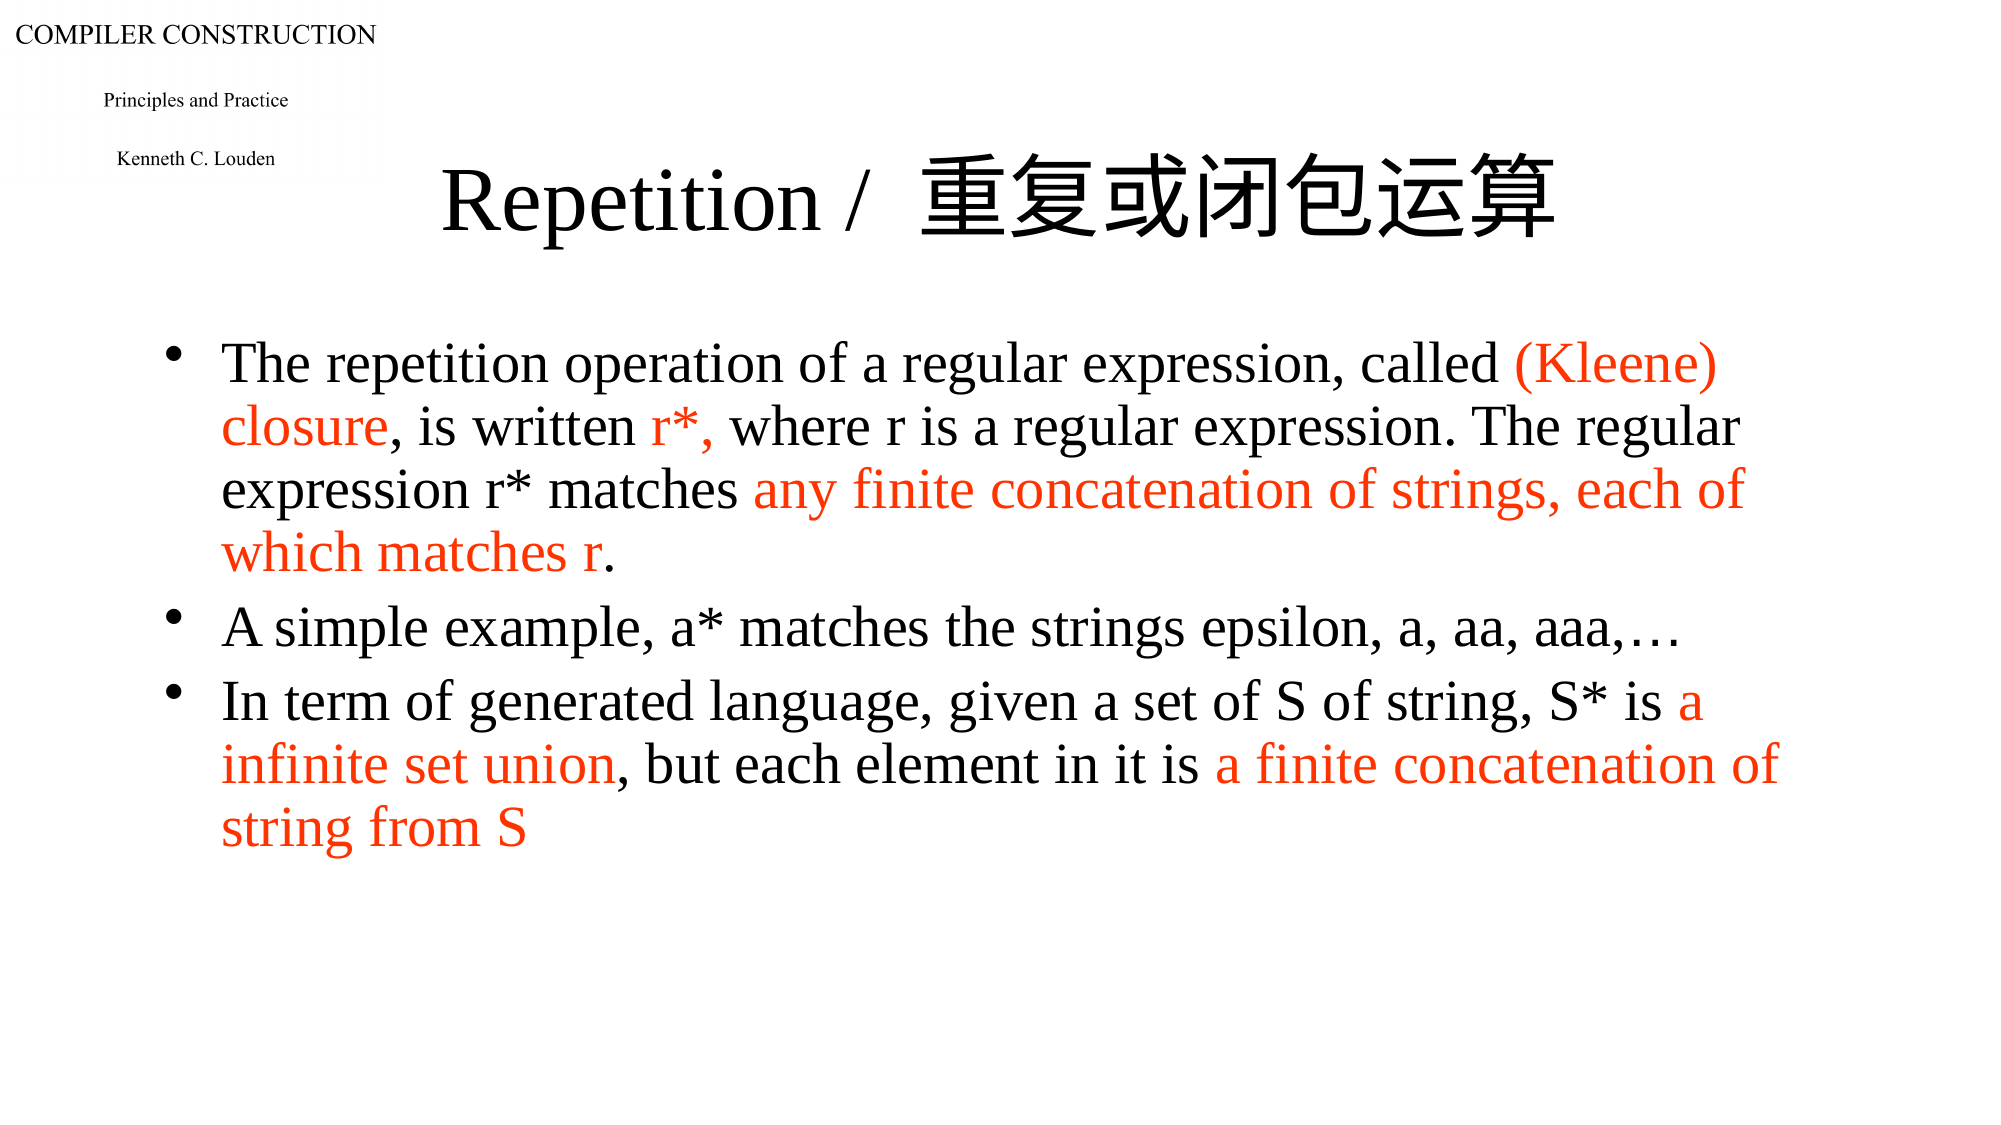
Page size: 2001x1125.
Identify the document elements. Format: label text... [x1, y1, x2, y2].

picture [0, 0, 384, 184]
list The repetition operation of a regular expression, called (Kleene) closure, is written r*, where r is a regular expression. The regular expression r* matches any finite concatenation of strings, each of which matches r. A simple example, a* matches the strings epsilon, a, aa, aaa,… In term of generated language, given a set of S of string, S* is a infinite set union, but each element in it is a finite concatenation of string from S [149, 324, 1851, 1001]
title Repetition / 重复或闭包运算 [149, 99, 1851, 288]
